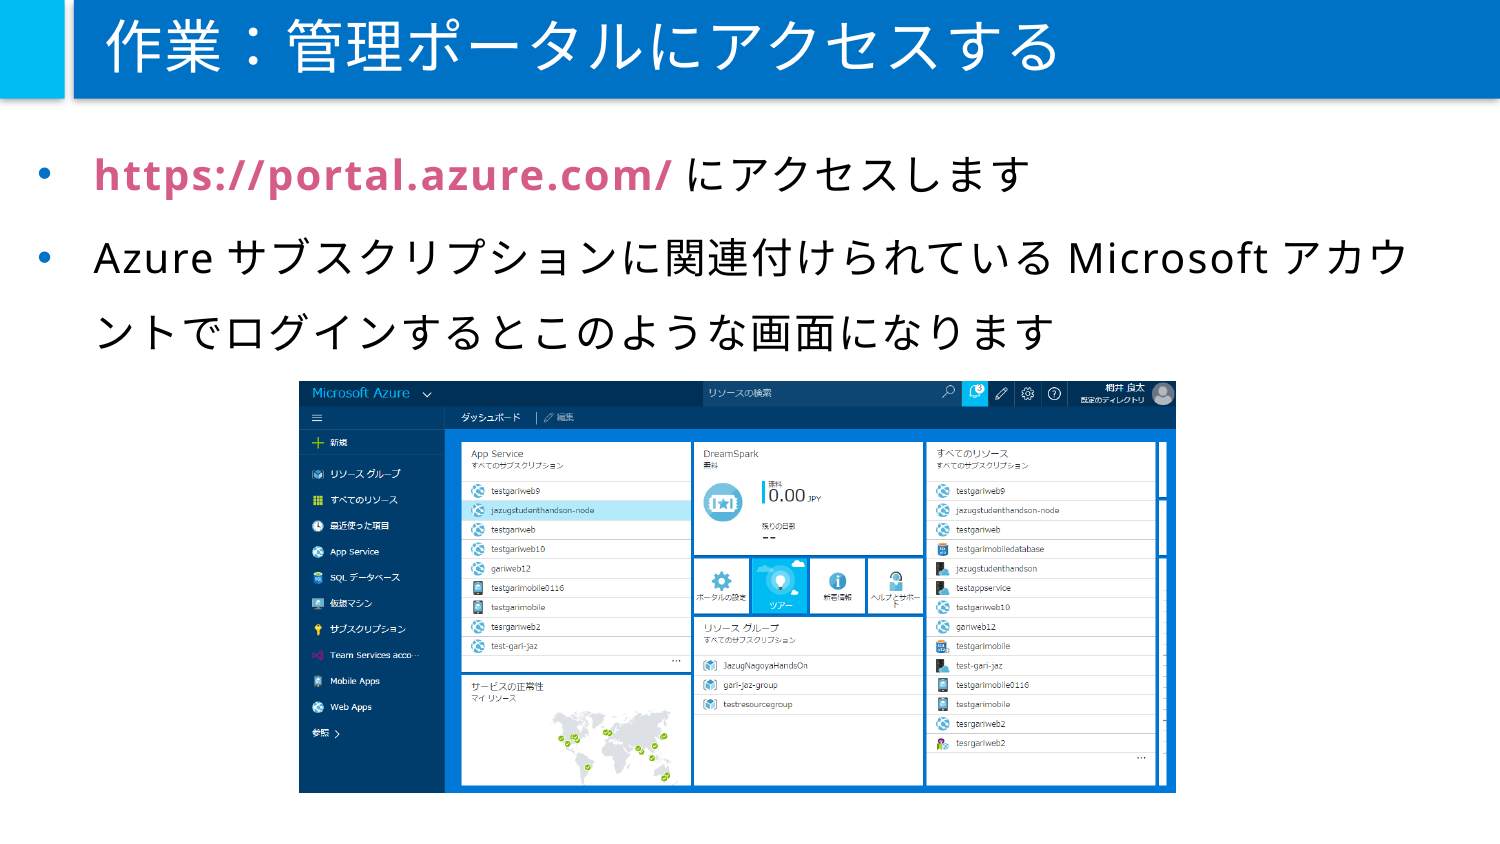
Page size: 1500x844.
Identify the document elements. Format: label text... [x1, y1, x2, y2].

picture [976, 385, 984, 393]
title 作業：管理ポータルにアクセスする [74, 0, 1500, 99]
list https://portal.azure.com/にアクセスします Azureサブスクリプションに関連付けられているMicrosoftアカウントでログインするとこのような画面になります [22, 115, 1453, 382]
picture [298, 381, 1177, 793]
